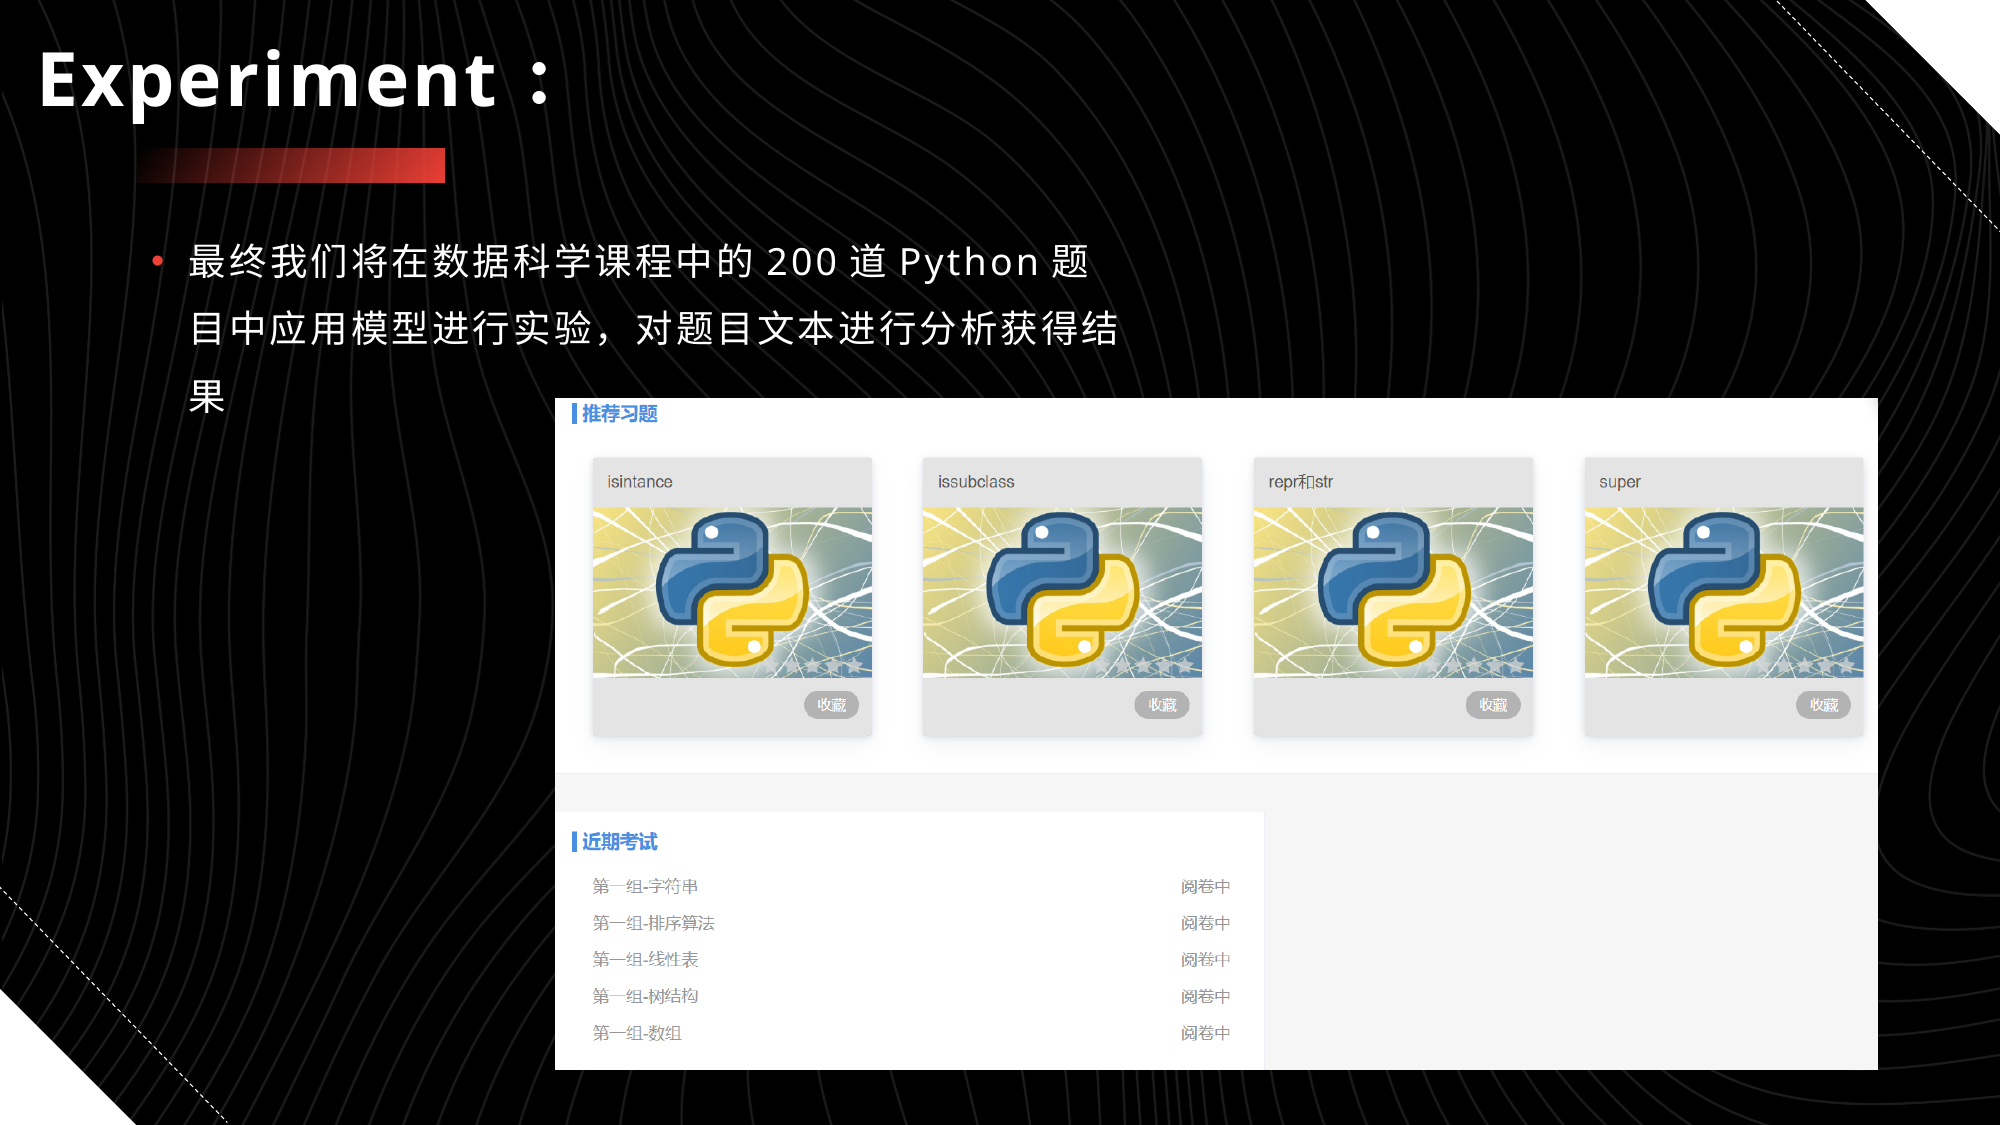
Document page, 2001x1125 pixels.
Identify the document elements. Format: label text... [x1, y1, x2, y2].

picture [555, 398, 1878, 1070]
list 最终我们将在数据科学课程中的200道Python题目中应用模型进行实验，对题目文本进行分析获得结果 [136, 207, 1144, 946]
text_box Experiment： [21, 34, 1089, 131]
